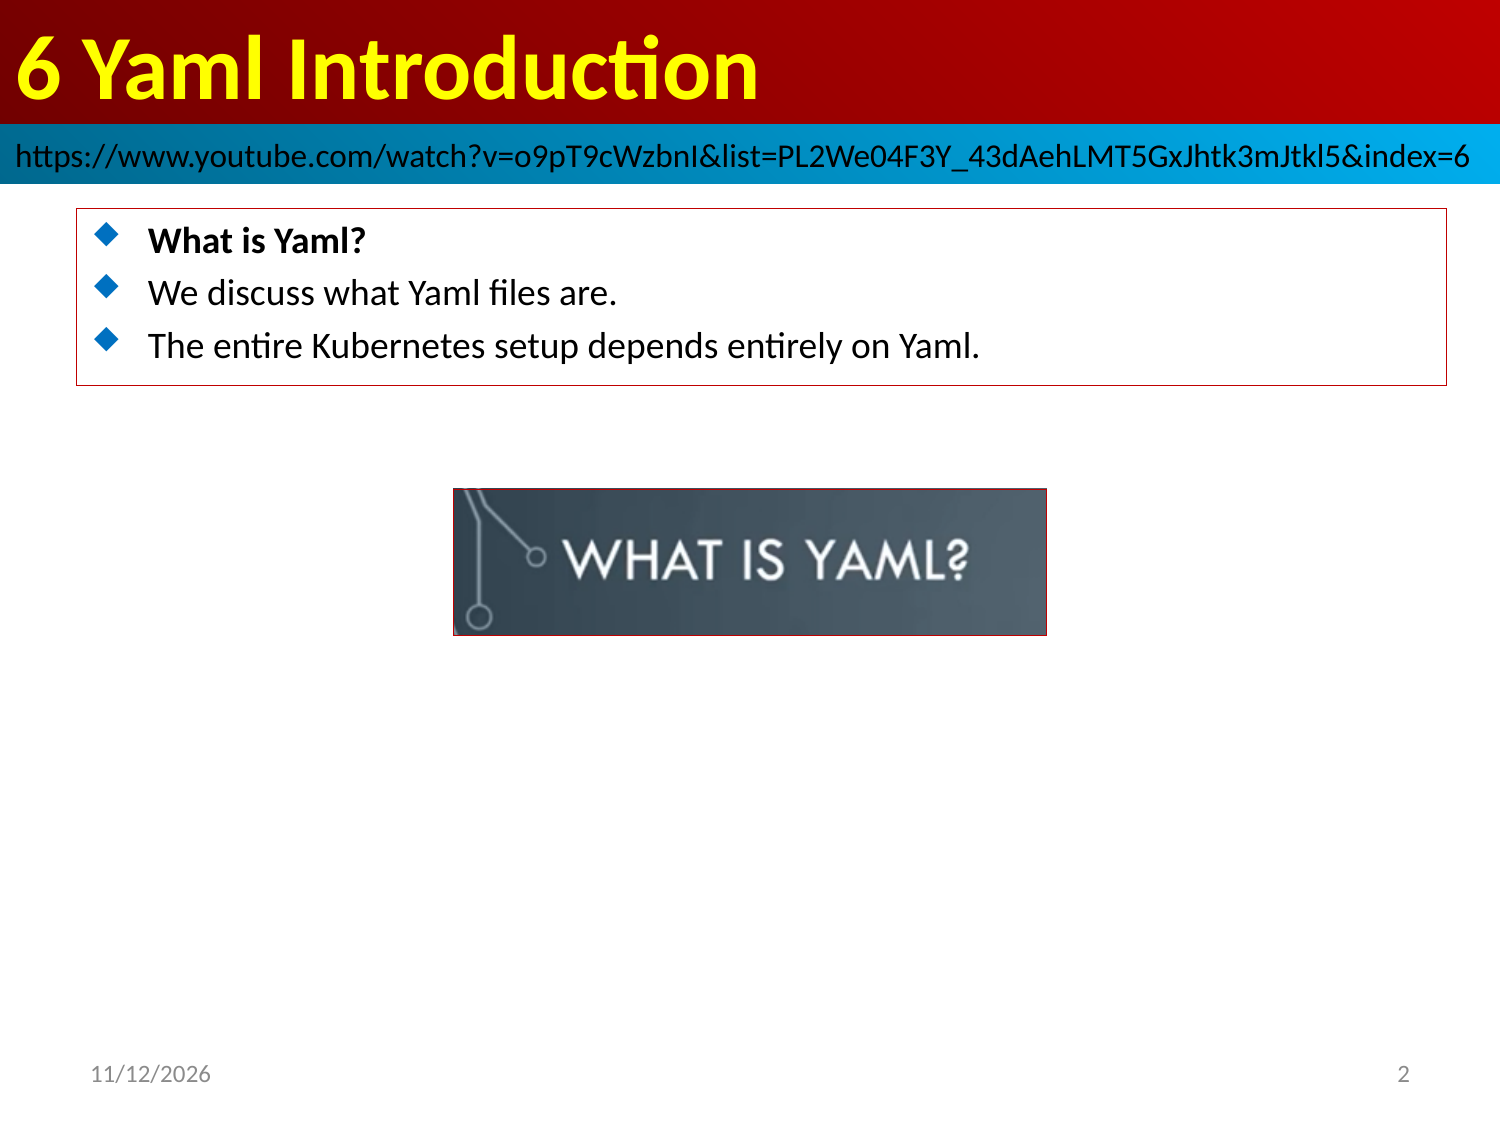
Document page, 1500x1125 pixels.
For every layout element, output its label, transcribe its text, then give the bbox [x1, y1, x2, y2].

title 6 Yaml Introduction [0, 0, 1500, 124]
picture [453, 488, 1047, 637]
subtitle What is Yaml? We discuss what Yaml files are. The entire Kubernetes setup depends entirely on Yaml. [76, 208, 1447, 386]
text_box https://www.youtube.com/watch?v=o9pT9cWzbnI&list=PL2We04F3Y_43dAehLMT5GxJhtk3mJtkl5&index=6 [0, 124, 1500, 184]
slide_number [75, 1042, 425, 1103]
slide_number 2 [1074, 1042, 1425, 1103]
